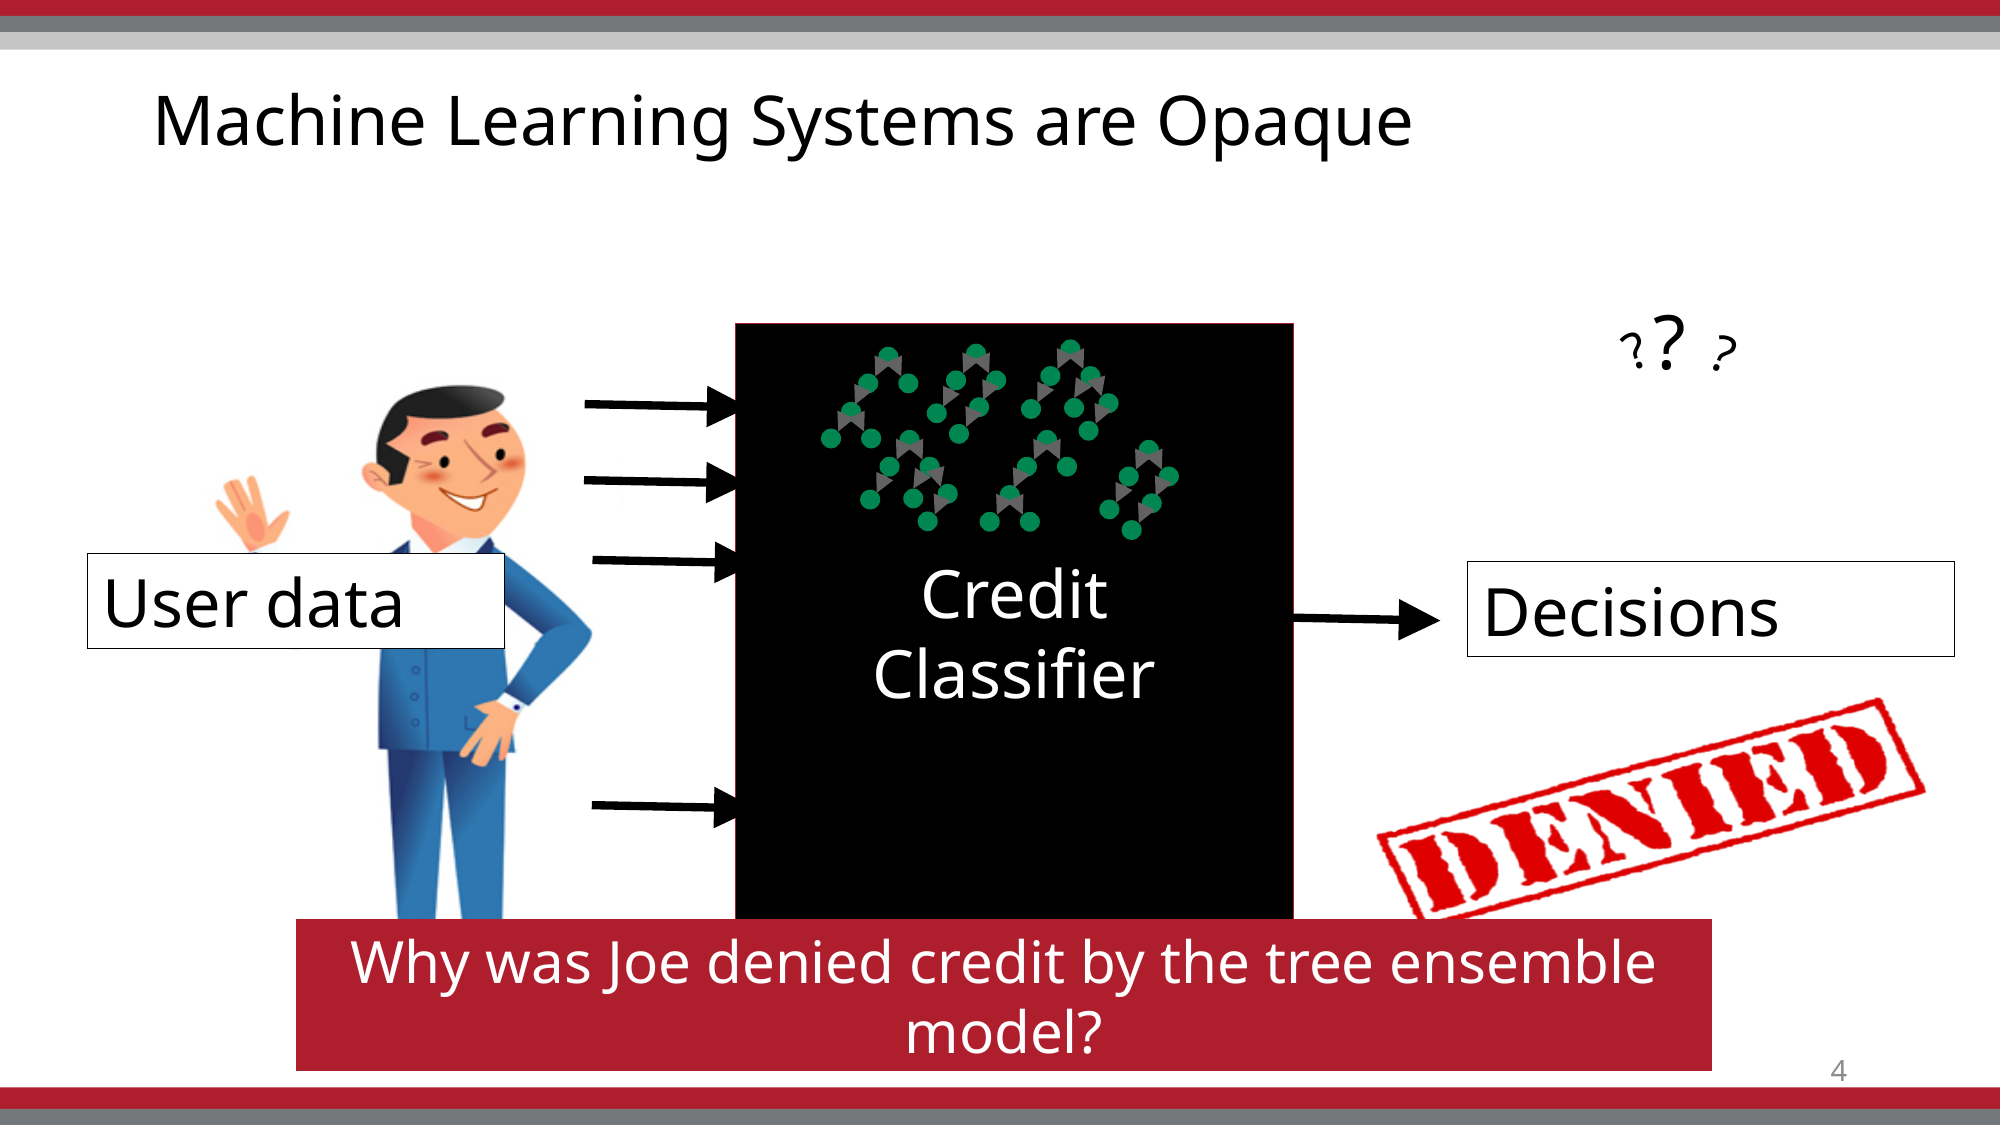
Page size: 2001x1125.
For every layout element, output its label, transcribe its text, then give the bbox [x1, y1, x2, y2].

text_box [87, 323, 1955, 940]
picture [139, 940, 623, 991]
picture [1255, 591, 2000, 1037]
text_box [820, 339, 1179, 540]
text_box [1608, 286, 1751, 393]
slide_number 4 [1412, 1042, 1863, 1103]
text_box Why was Joe denied credit by the tree ensemble model? [296, 940, 1712, 1071]
title Machine Learning Systems are Opaque [137, 14, 1863, 233]
